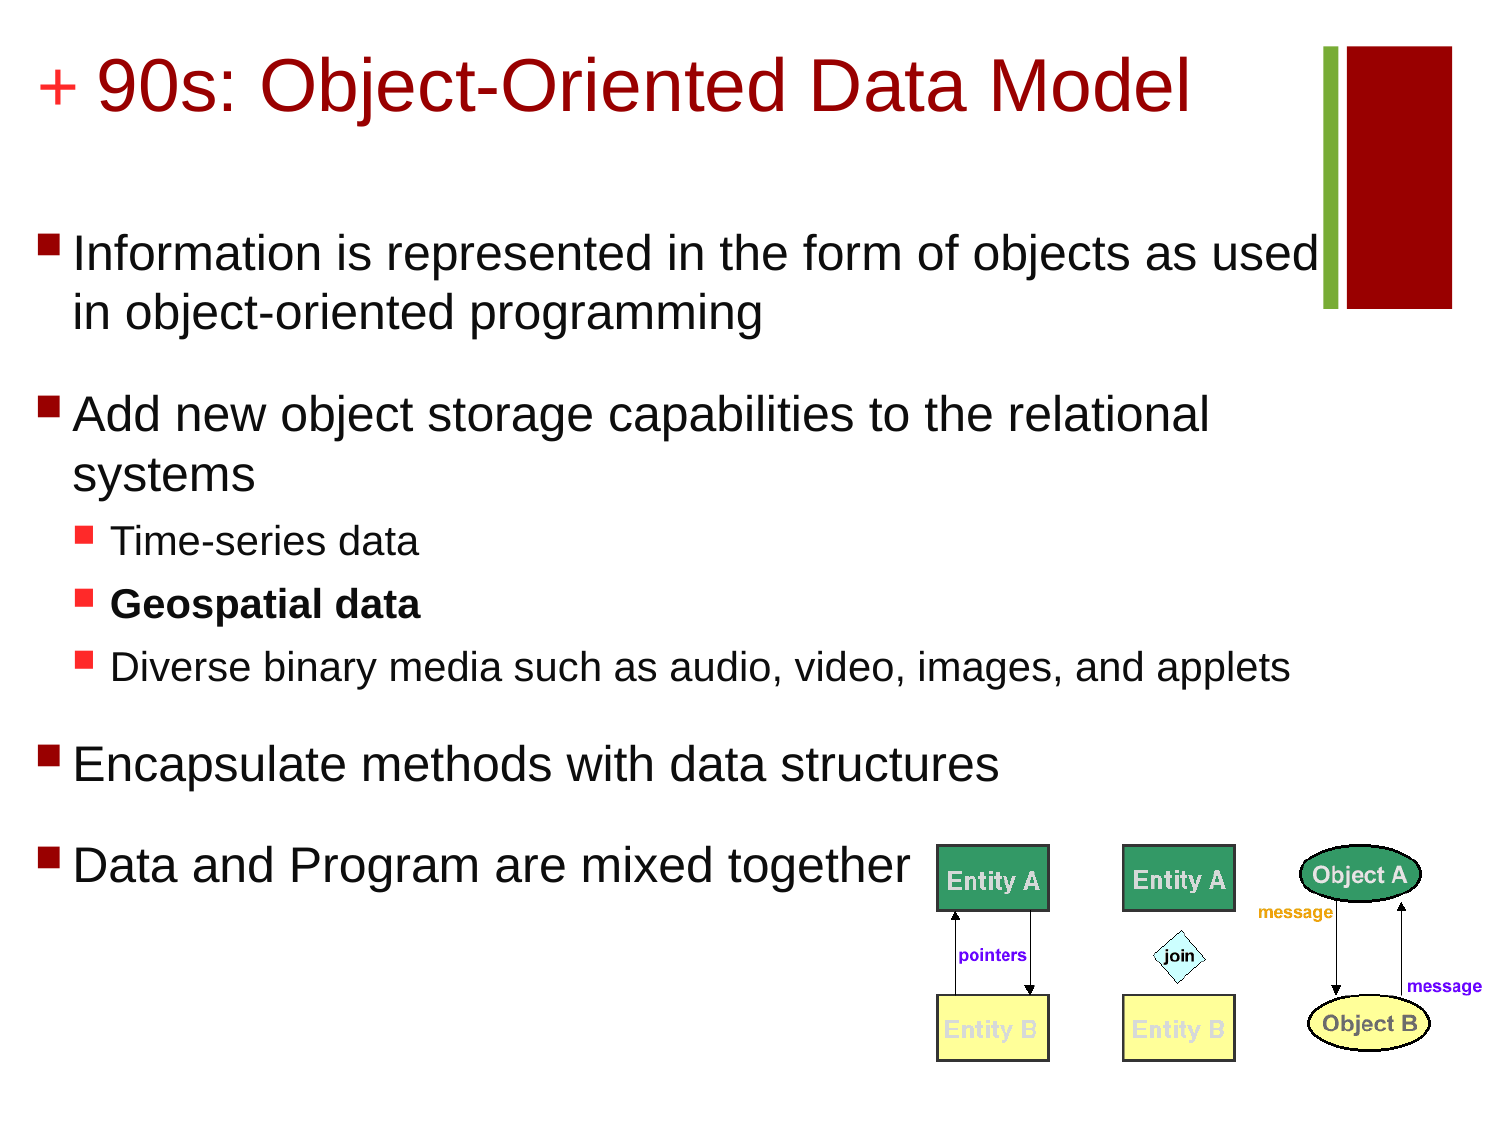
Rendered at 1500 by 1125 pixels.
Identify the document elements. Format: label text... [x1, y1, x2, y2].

picture [914, 826, 1483, 1063]
list Information is represented in the form of objects as used in object-oriented programming Add new object storage capabilities to the relational systems Time-series data Geospatial data Diverse binary media such as audio, video, images, and applets Encapsulate methods with data structures Data and Program are mixed together [19, 212, 1411, 1025]
title 90s: Object-Oriented Data Model [81, 29, 1322, 212]
